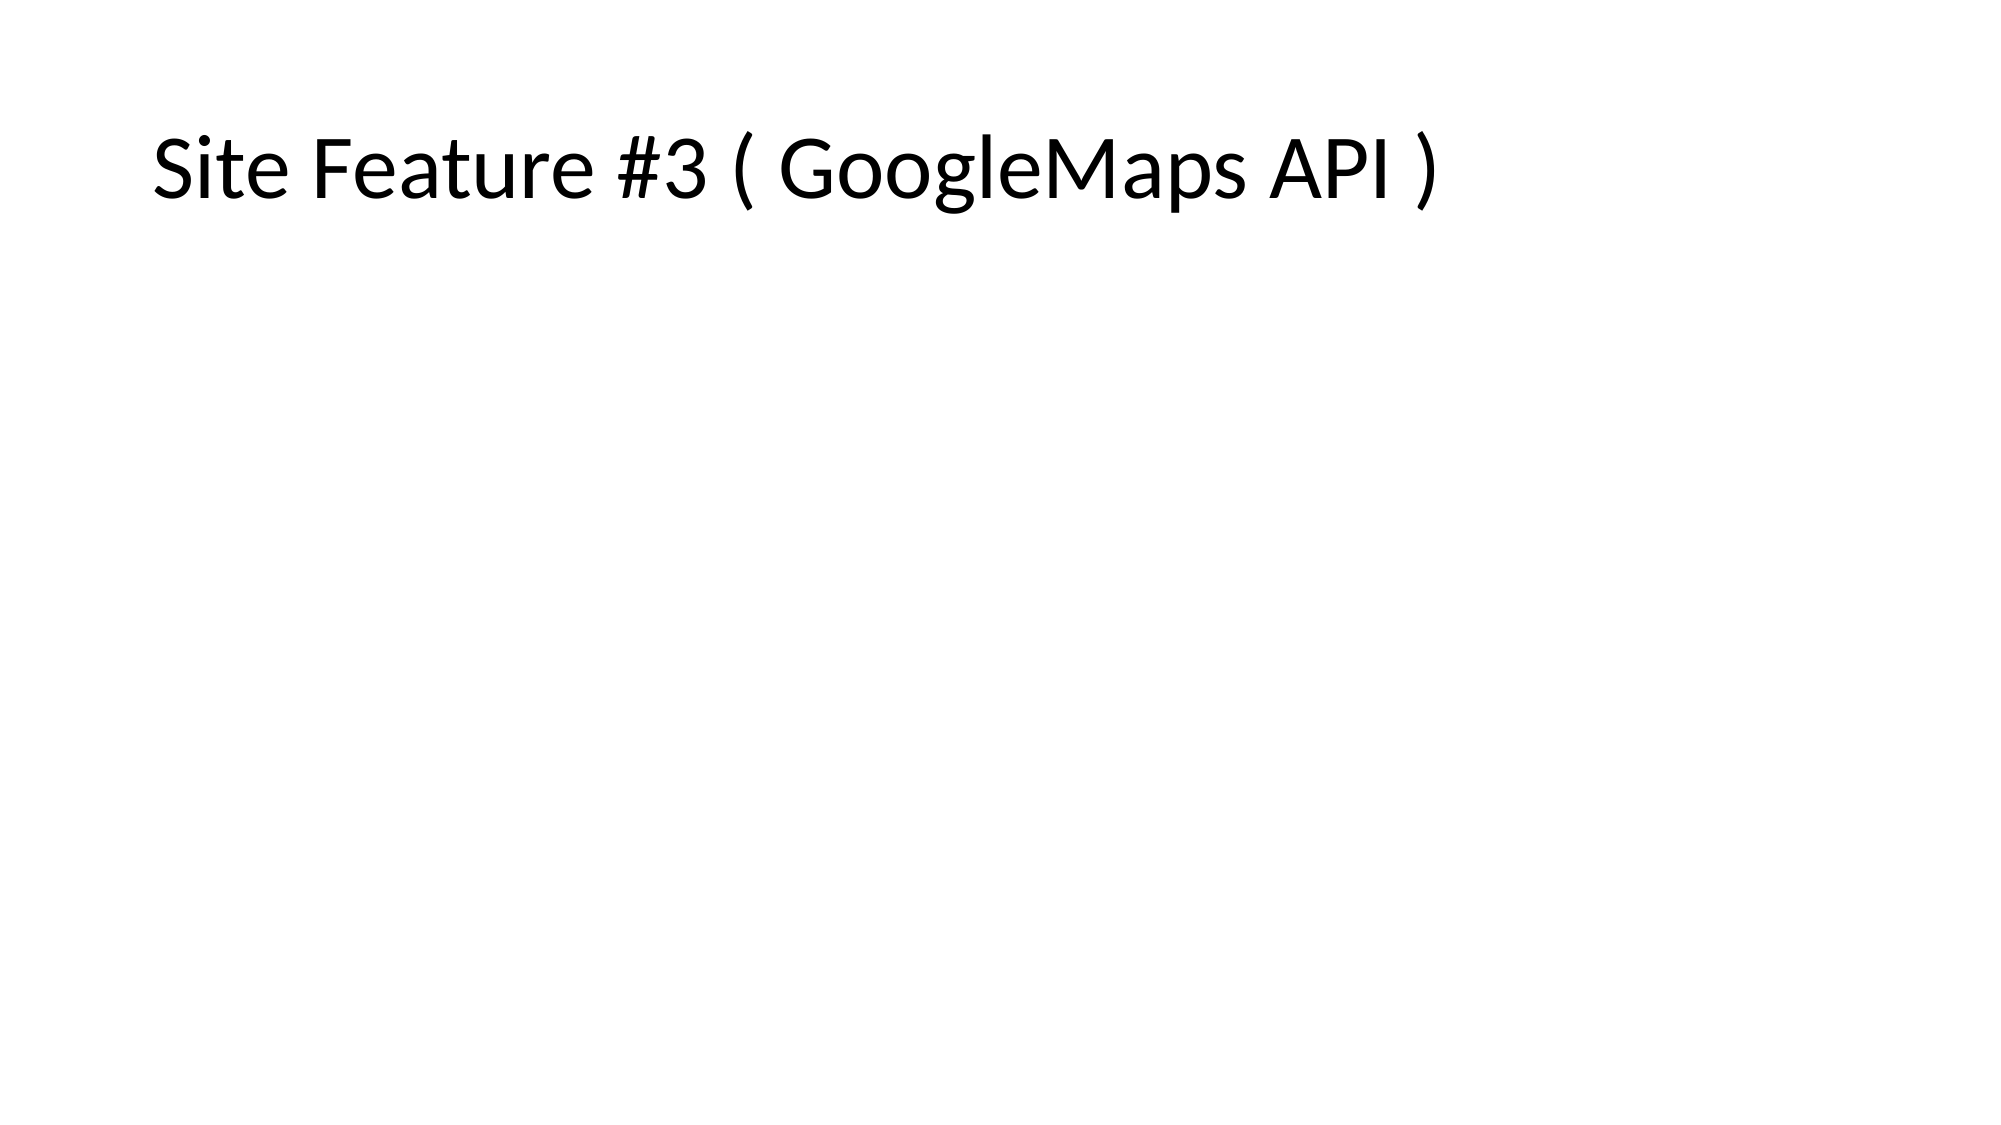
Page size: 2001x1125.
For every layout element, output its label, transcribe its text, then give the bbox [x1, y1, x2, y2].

title Site Feature #3 ( GoogleMaps API ) [137, 59, 1863, 278]
